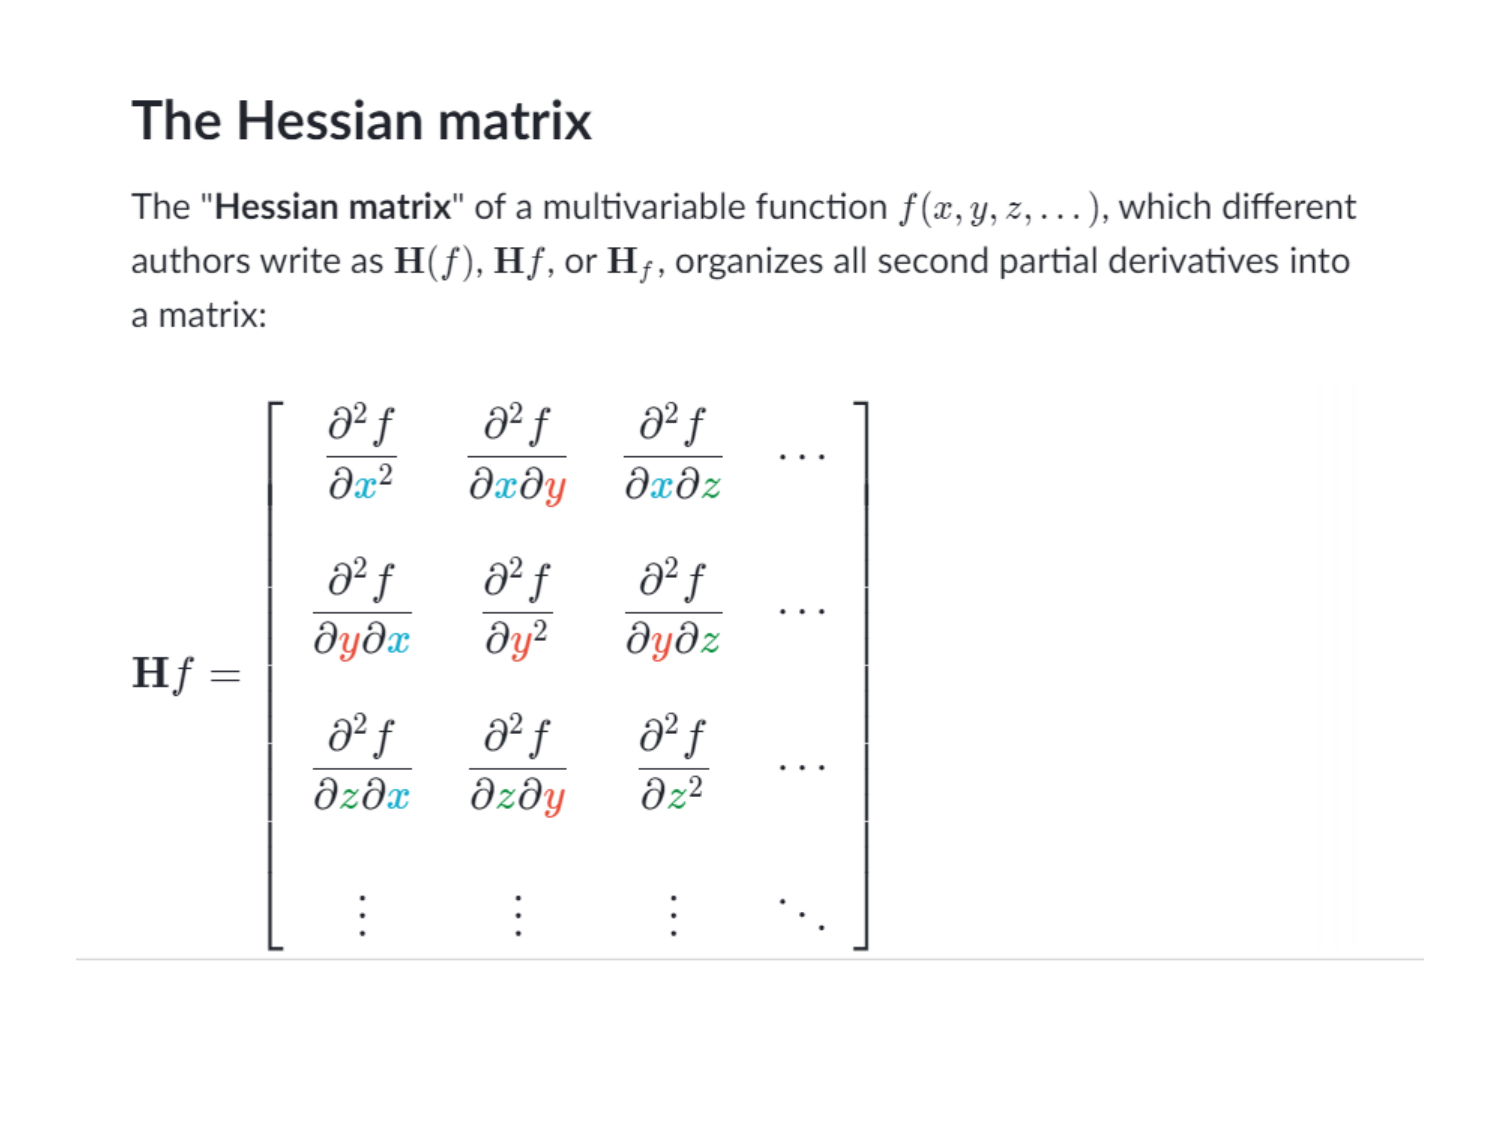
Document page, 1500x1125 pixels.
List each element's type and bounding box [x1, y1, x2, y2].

list [76, 54, 1424, 968]
